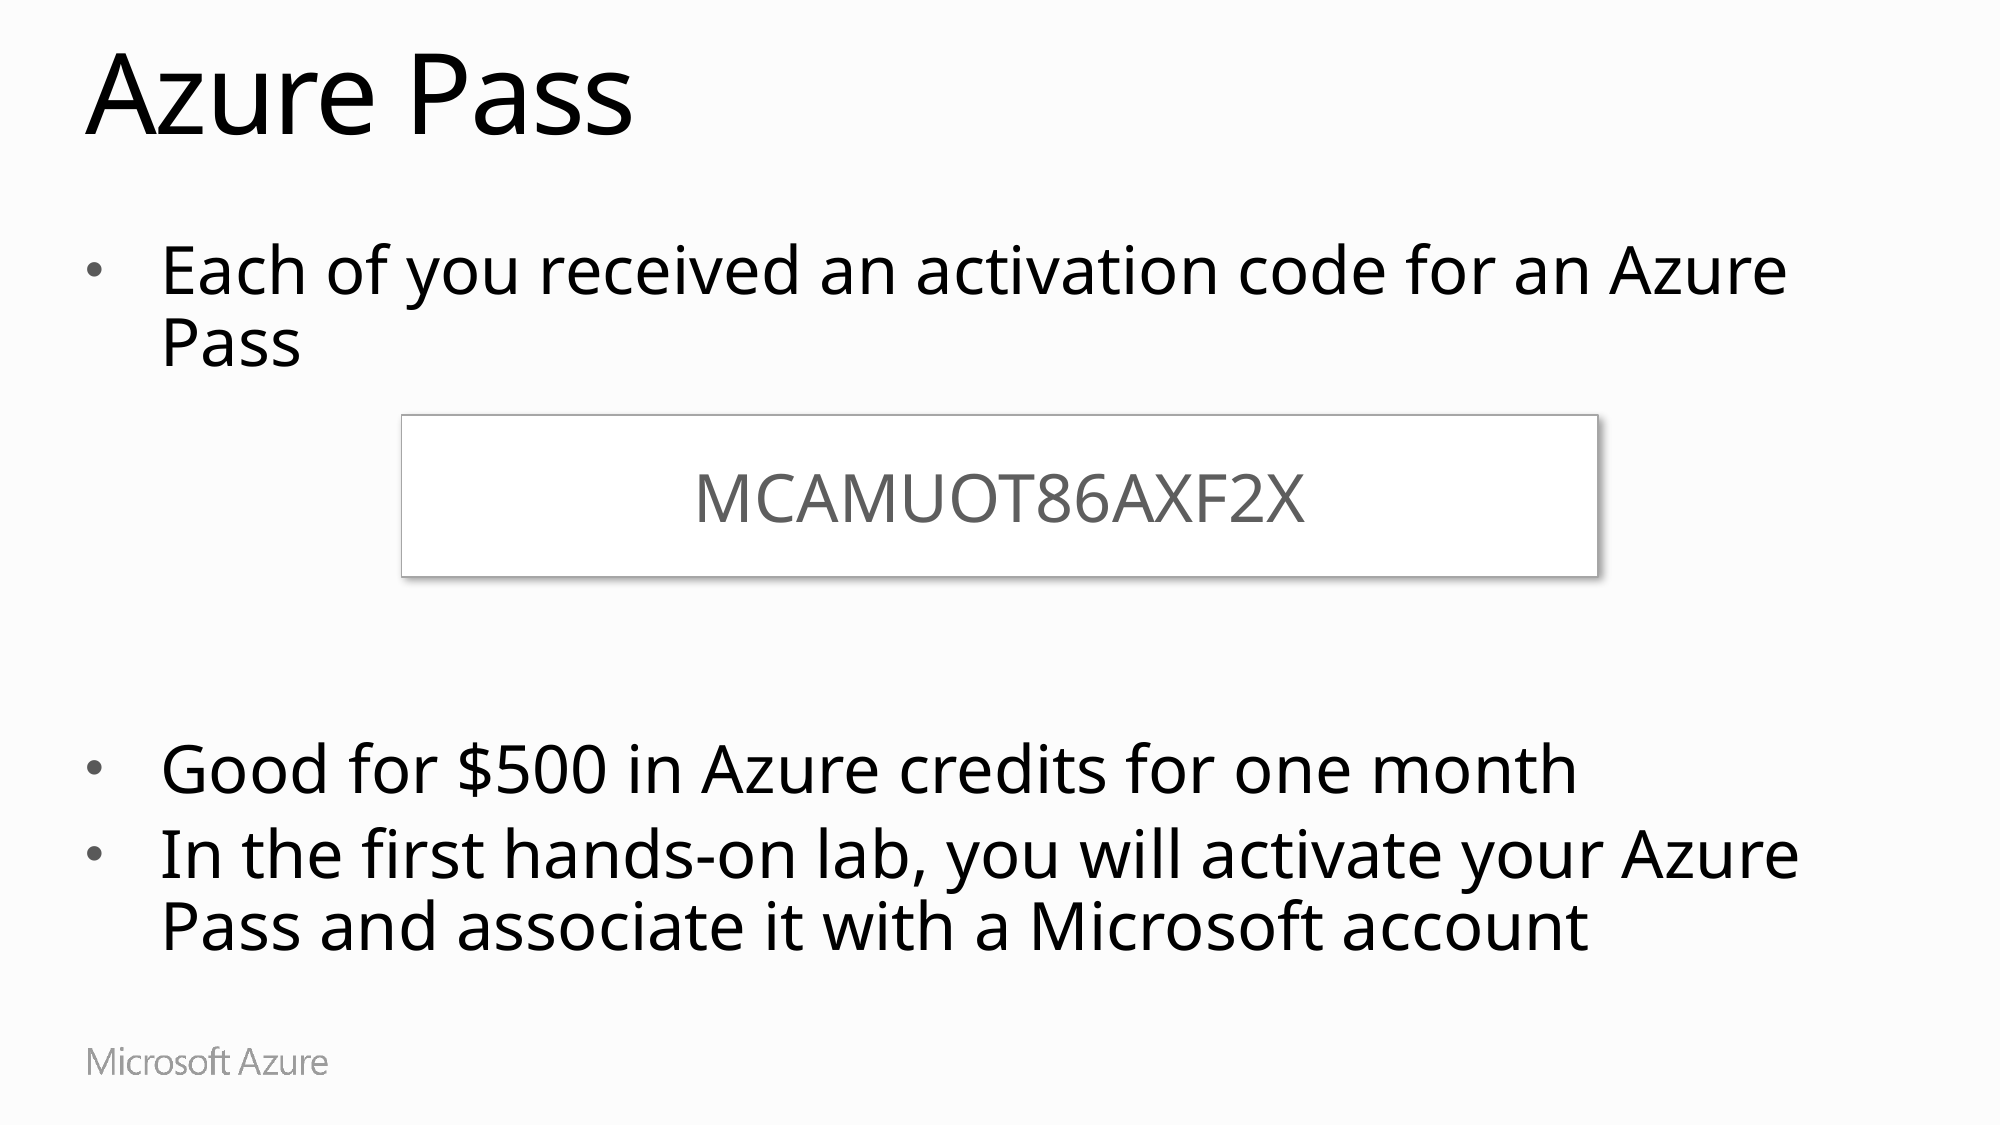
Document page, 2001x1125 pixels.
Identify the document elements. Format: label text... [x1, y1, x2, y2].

list Each of you received an activation code for an Azure Pass Good for $500 in Azure credits for one month In the first hands-on lab, you will activate your Azure Pass and associate it with a Microsoft account [85, 237, 1915, 916]
title Azure Pass [85, 37, 1915, 161]
text_box MCAMUOT86AXF2X [401, 414, 1599, 578]
